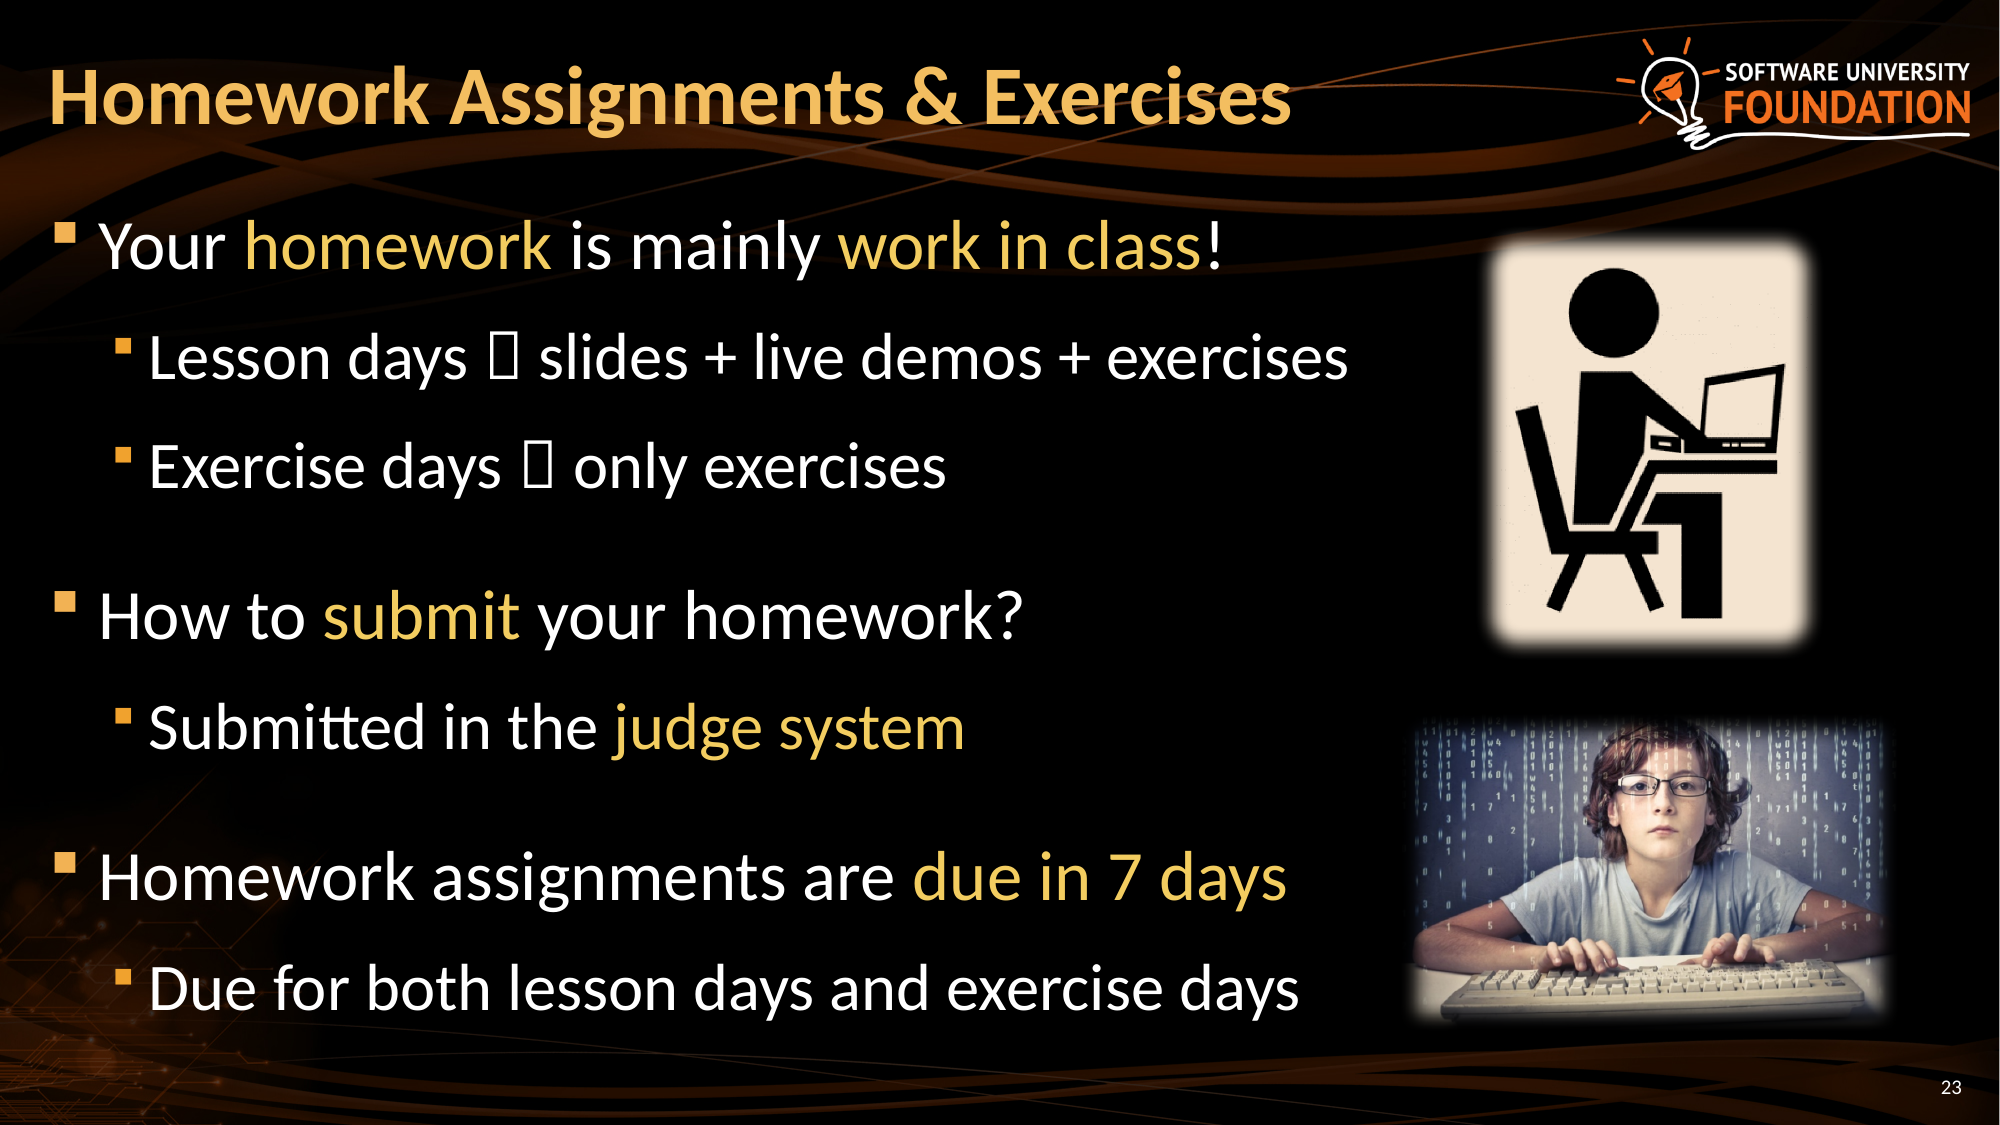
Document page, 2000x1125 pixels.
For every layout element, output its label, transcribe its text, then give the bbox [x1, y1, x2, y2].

title Homework Assignments & Exercises [30, 6, 1602, 189]
picture [0, 0, 2000, 1125]
list Your homework is mainly work in class! Lesson days  slides + live demos + exercises Exercise days  only exercises How to submit your homework? Submitted in the judge system Homework assignments are due in 7 days Due for both lesson days and exercise days [31, 188, 1968, 1103]
